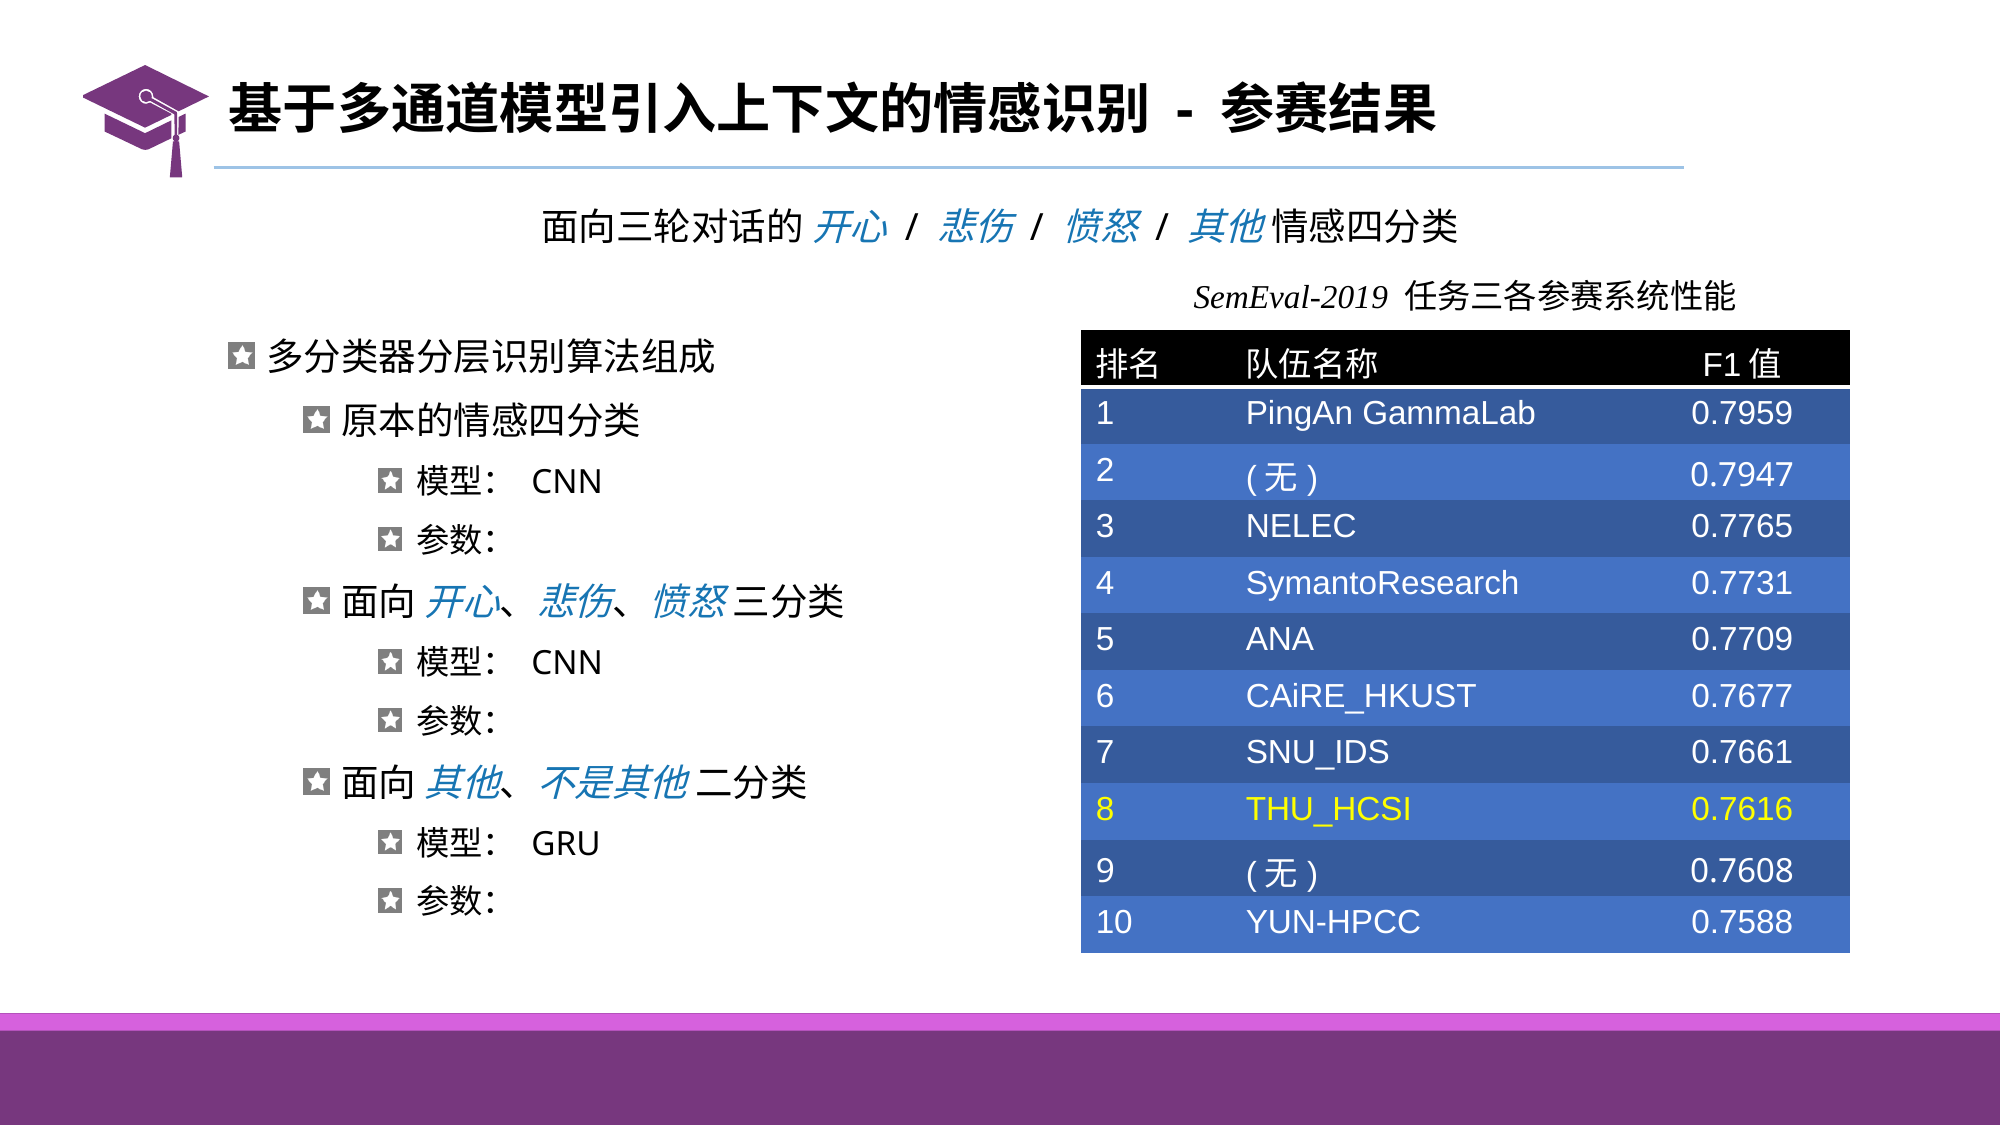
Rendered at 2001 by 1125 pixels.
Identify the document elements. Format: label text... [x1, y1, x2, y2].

table_cell CAiRE_HKUST [1231, 670, 1635, 726]
table_cell 4 [1081, 557, 1231, 613]
picture [378, 888, 402, 913]
table_cell SymantoResearch [1231, 557, 1635, 613]
table_cell 0.7731 [1635, 557, 1850, 613]
table_cell 1 [1081, 389, 1231, 444]
table_cell 0.7608 [1635, 840, 1850, 896]
picture [303, 587, 330, 614]
table_cell (无) [1231, 444, 1635, 500]
table_cell YUN-HPCC [1231, 896, 1635, 953]
table_cell ANA [1231, 613, 1635, 670]
table_cell PingAn GammaLab [1231, 389, 1635, 444]
table_header F1值 [1635, 330, 1850, 385]
text_box SemEval-2019 任务三各参赛系统性能 [1178, 268, 1752, 323]
picture [303, 768, 330, 795]
table_cell SNU_IDS [1231, 726, 1635, 783]
table_cell 6 [1081, 670, 1231, 726]
table_cell 3 [1081, 500, 1231, 557]
table_cell (无) [1231, 840, 1635, 896]
picture [378, 830, 402, 854]
text_box 面向三轮对话的 开心 / 悲伤 / 愤怒 / 其他 情感四分类 [329, 181, 1671, 255]
picture [378, 468, 402, 493]
picture [303, 406, 330, 433]
table_cell 9 [1081, 840, 1231, 896]
table_header 排名 [1081, 330, 1231, 385]
table_cell 10 [1081, 896, 1231, 953]
text_box [0, 1012, 2000, 1032]
title 基于多通道模型引入上下文的情感识别 - 参赛结果 [213, 55, 1558, 166]
text_box [0, 1032, 2000, 1125]
table_cell 2 [1081, 444, 1231, 500]
table_cell NELEC [1231, 500, 1635, 557]
table_cell 0.7588 [1635, 896, 1850, 953]
table_cell 5 [1081, 613, 1231, 670]
table_cell 0.7661 [1635, 726, 1850, 783]
table_cell 0.7959 [1635, 389, 1850, 444]
picture [378, 708, 402, 732]
table_cell 0.7947 [1635, 444, 1850, 500]
table_cell 0.7709 [1635, 613, 1850, 670]
text_box [83, 65, 209, 178]
picture [378, 527, 402, 551]
table_cell 0.7616 [1635, 783, 1850, 840]
table_cell 7 [1081, 726, 1231, 783]
table_cell THU_HCSI [1231, 783, 1635, 840]
table_cell 8 [1081, 783, 1231, 840]
table_header 队伍名称 [1231, 330, 1635, 385]
table_cell 0.7677 [1635, 670, 1850, 726]
picture [228, 342, 255, 369]
table_cell 0.7765 [1635, 500, 1850, 557]
picture [378, 649, 402, 674]
